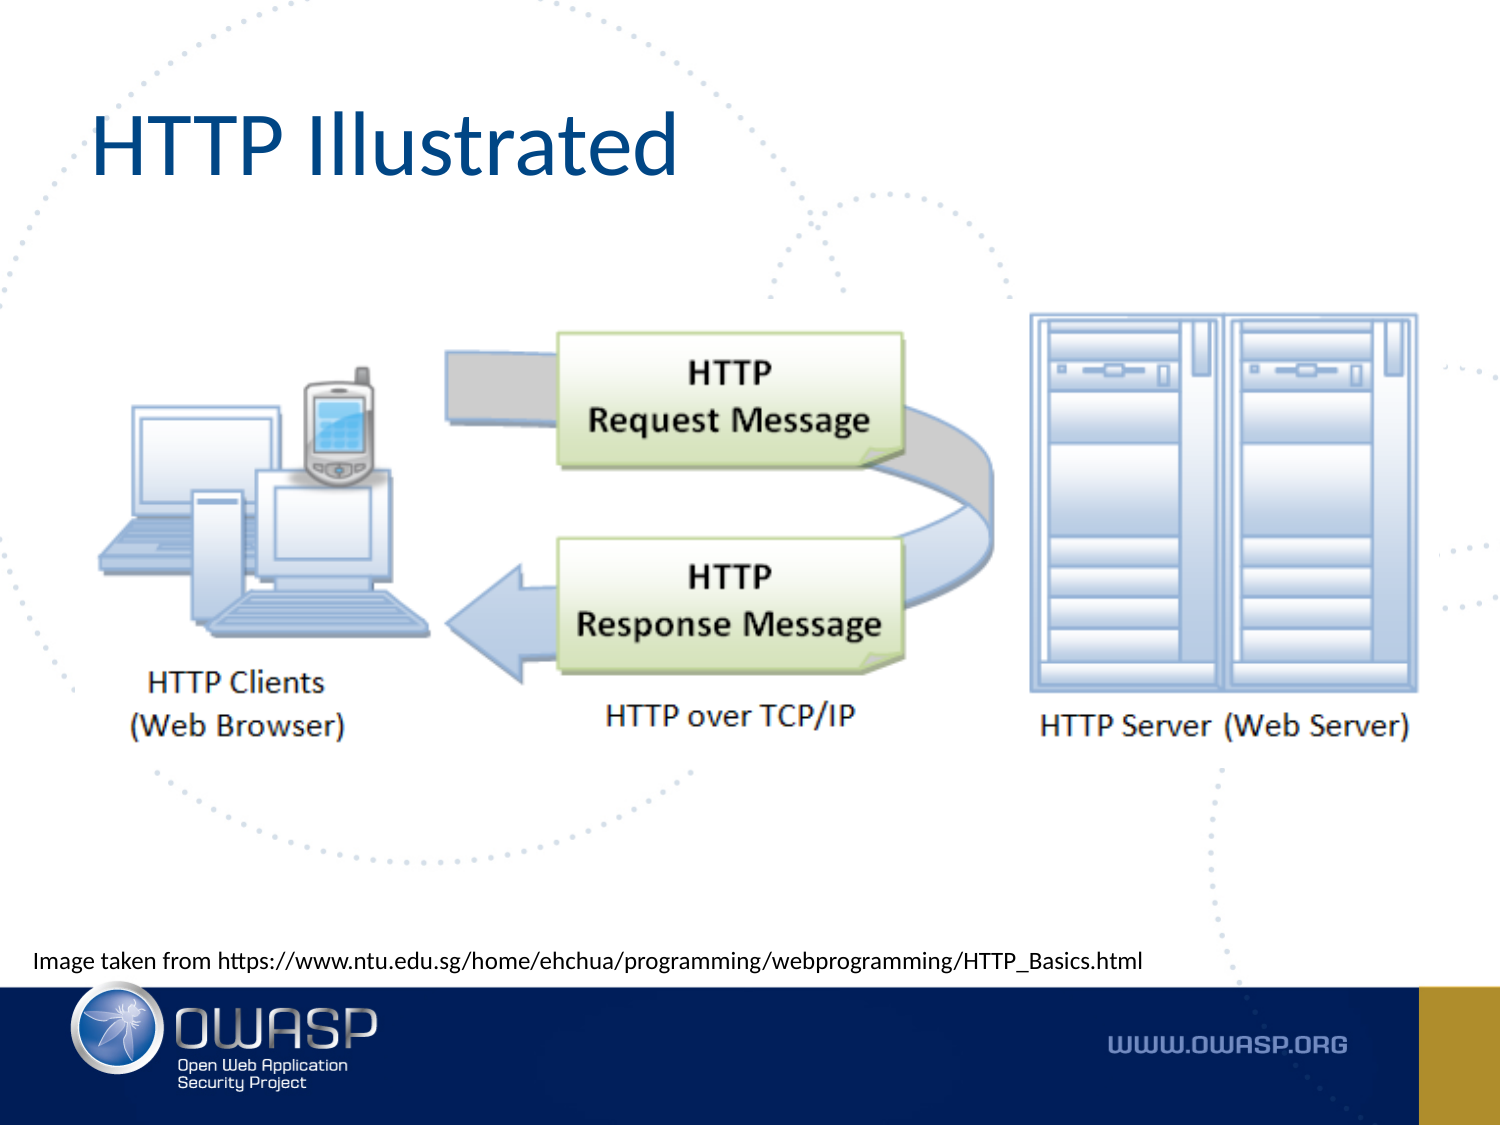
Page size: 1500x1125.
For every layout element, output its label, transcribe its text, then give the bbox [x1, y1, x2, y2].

picture [0, 0, 1500, 1125]
title HTTP Illustrated [75, 45, 1425, 233]
text_box Image taken from https://www.ntu.edu.sg/home/ehchua/programming/webprogramming/HTTP_Basics.html [18, 937, 1161, 983]
